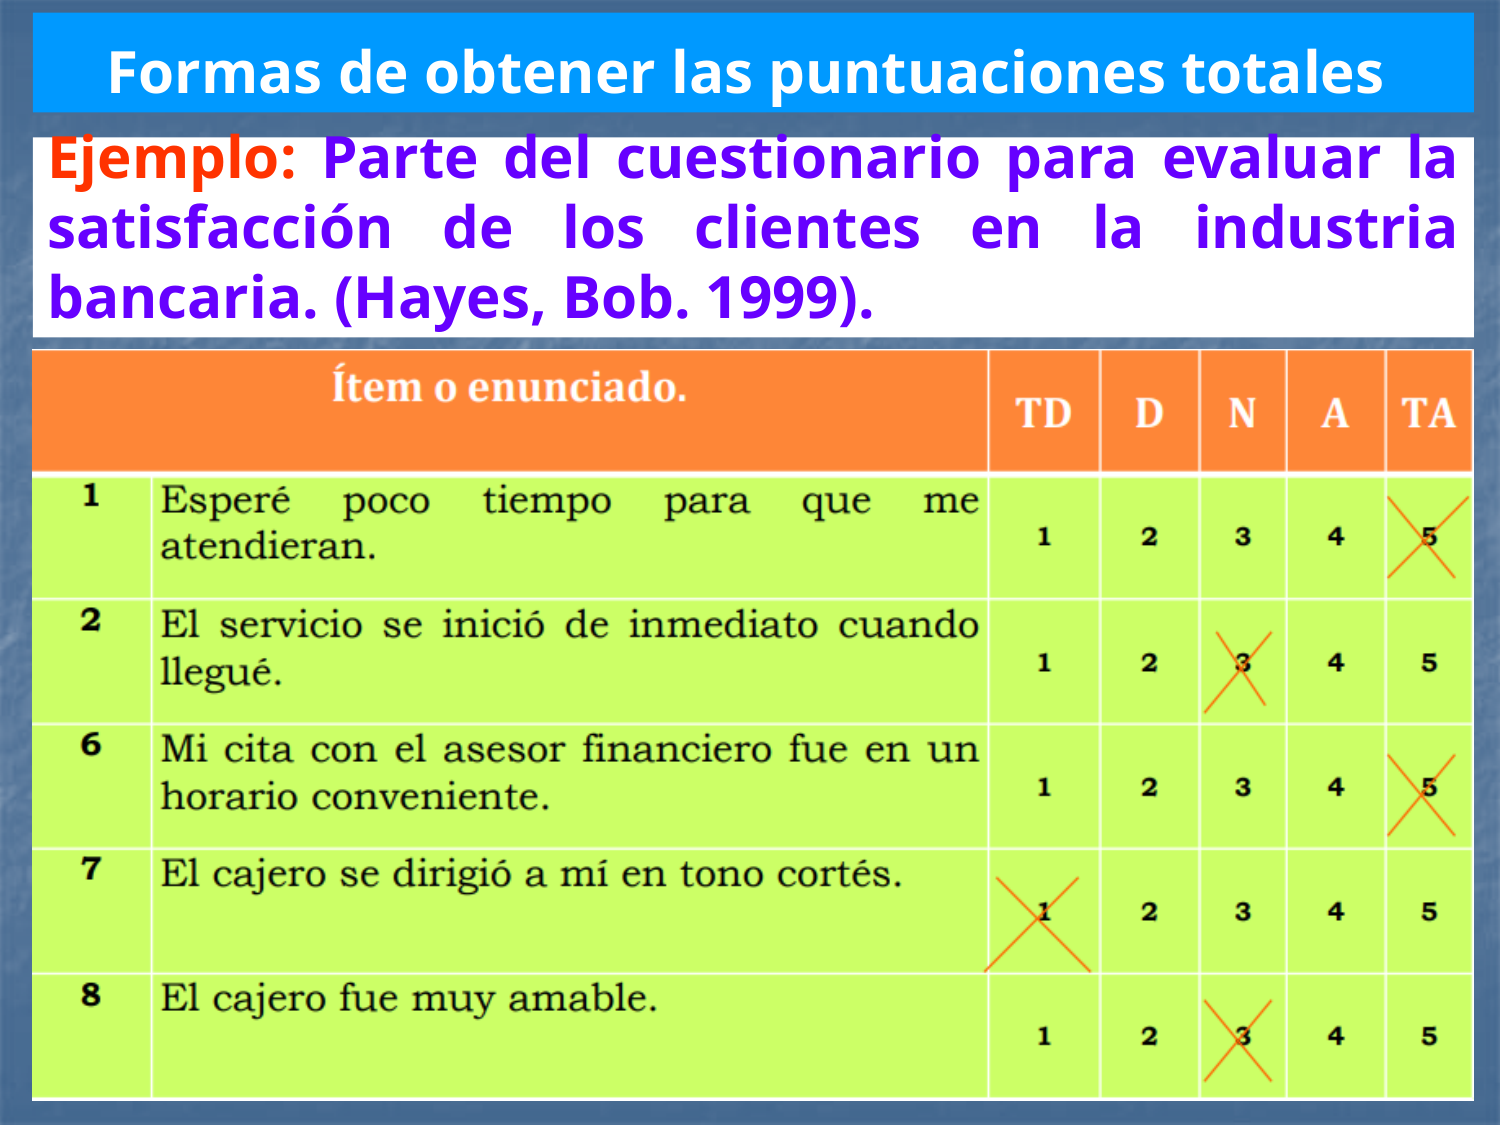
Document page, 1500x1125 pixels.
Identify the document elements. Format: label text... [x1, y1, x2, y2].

text_box Formas de obtener las puntuaciones totales [32, 12, 1474, 113]
text_box Ejemplo: Parte del cuestionario para evaluar la satisfacción de los clientes en la industria bancaria. (Hayes, Bob. 1999). [32, 137, 1474, 338]
picture [32, 349, 1475, 1102]
